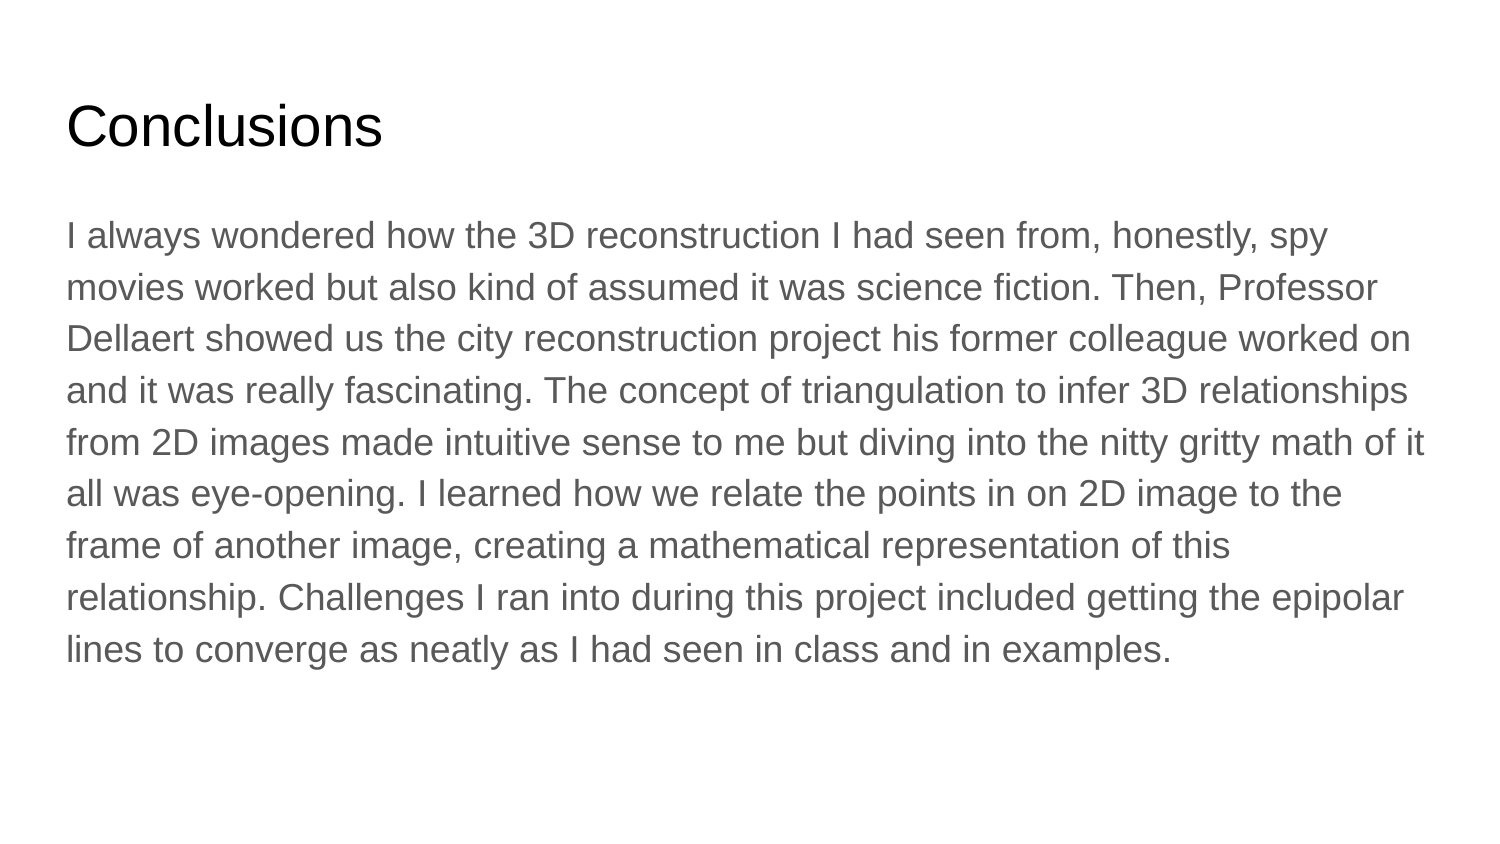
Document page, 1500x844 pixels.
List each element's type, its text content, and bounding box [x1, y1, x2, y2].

list I always wondered how the 3D reconstruction I had seen from, honestly, spy movies worked but also kind of assumed it was science fiction. Then, Professor Dellaert showed us the city reconstruction project his former colleague worked on and it was really fascinating. The concept of triangulation to infer 3D relationships from 2D images made intuitive sense to me but diving into the nitty gritty math of it all was eye-opening. I learned how we relate the points in on 2D image to the frame of another image, creating a mathematical representation of this relationship. Challenges I ran into during this project included getting the epipolar lines to converge as neatly as I had seen in class and in examples. [51, 189, 1449, 750]
title Conclusions [51, 72, 1449, 167]
